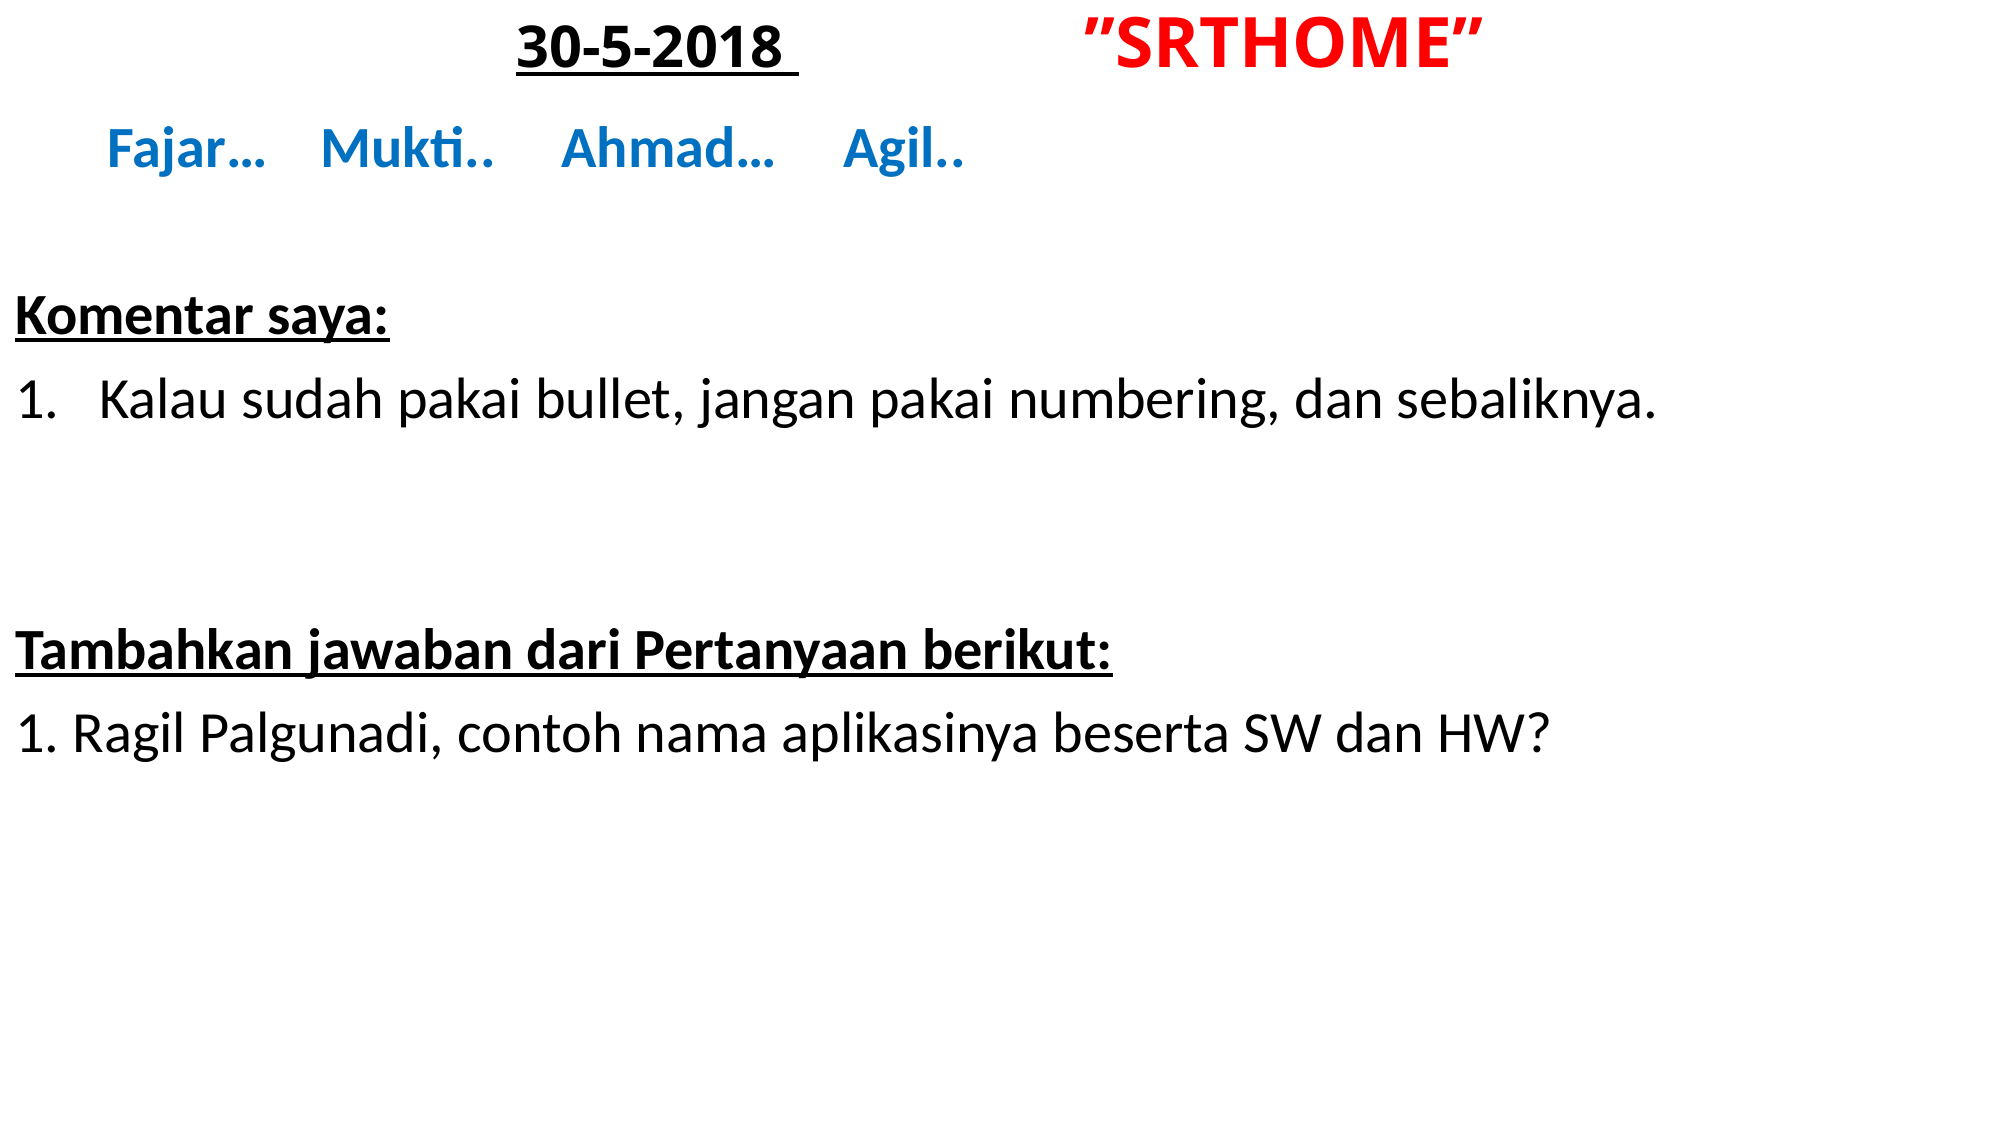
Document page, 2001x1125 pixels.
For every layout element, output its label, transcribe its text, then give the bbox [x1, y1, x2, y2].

list Fajar… Mukti.. Ahmad… Agil.. Komentar saya: Kalau sudah pakai bullet, jangan pakai numbering, dan sebaliknya. Tambahkan jawaban dari Pertanyaan berikut: 1. Ragil Palgunadi, contoh nama aplikasinya beserta SW dan HW? [0, 109, 2000, 1125]
title 30-5-2018 ”SRTHOME” [137, 0, 1863, 91]
